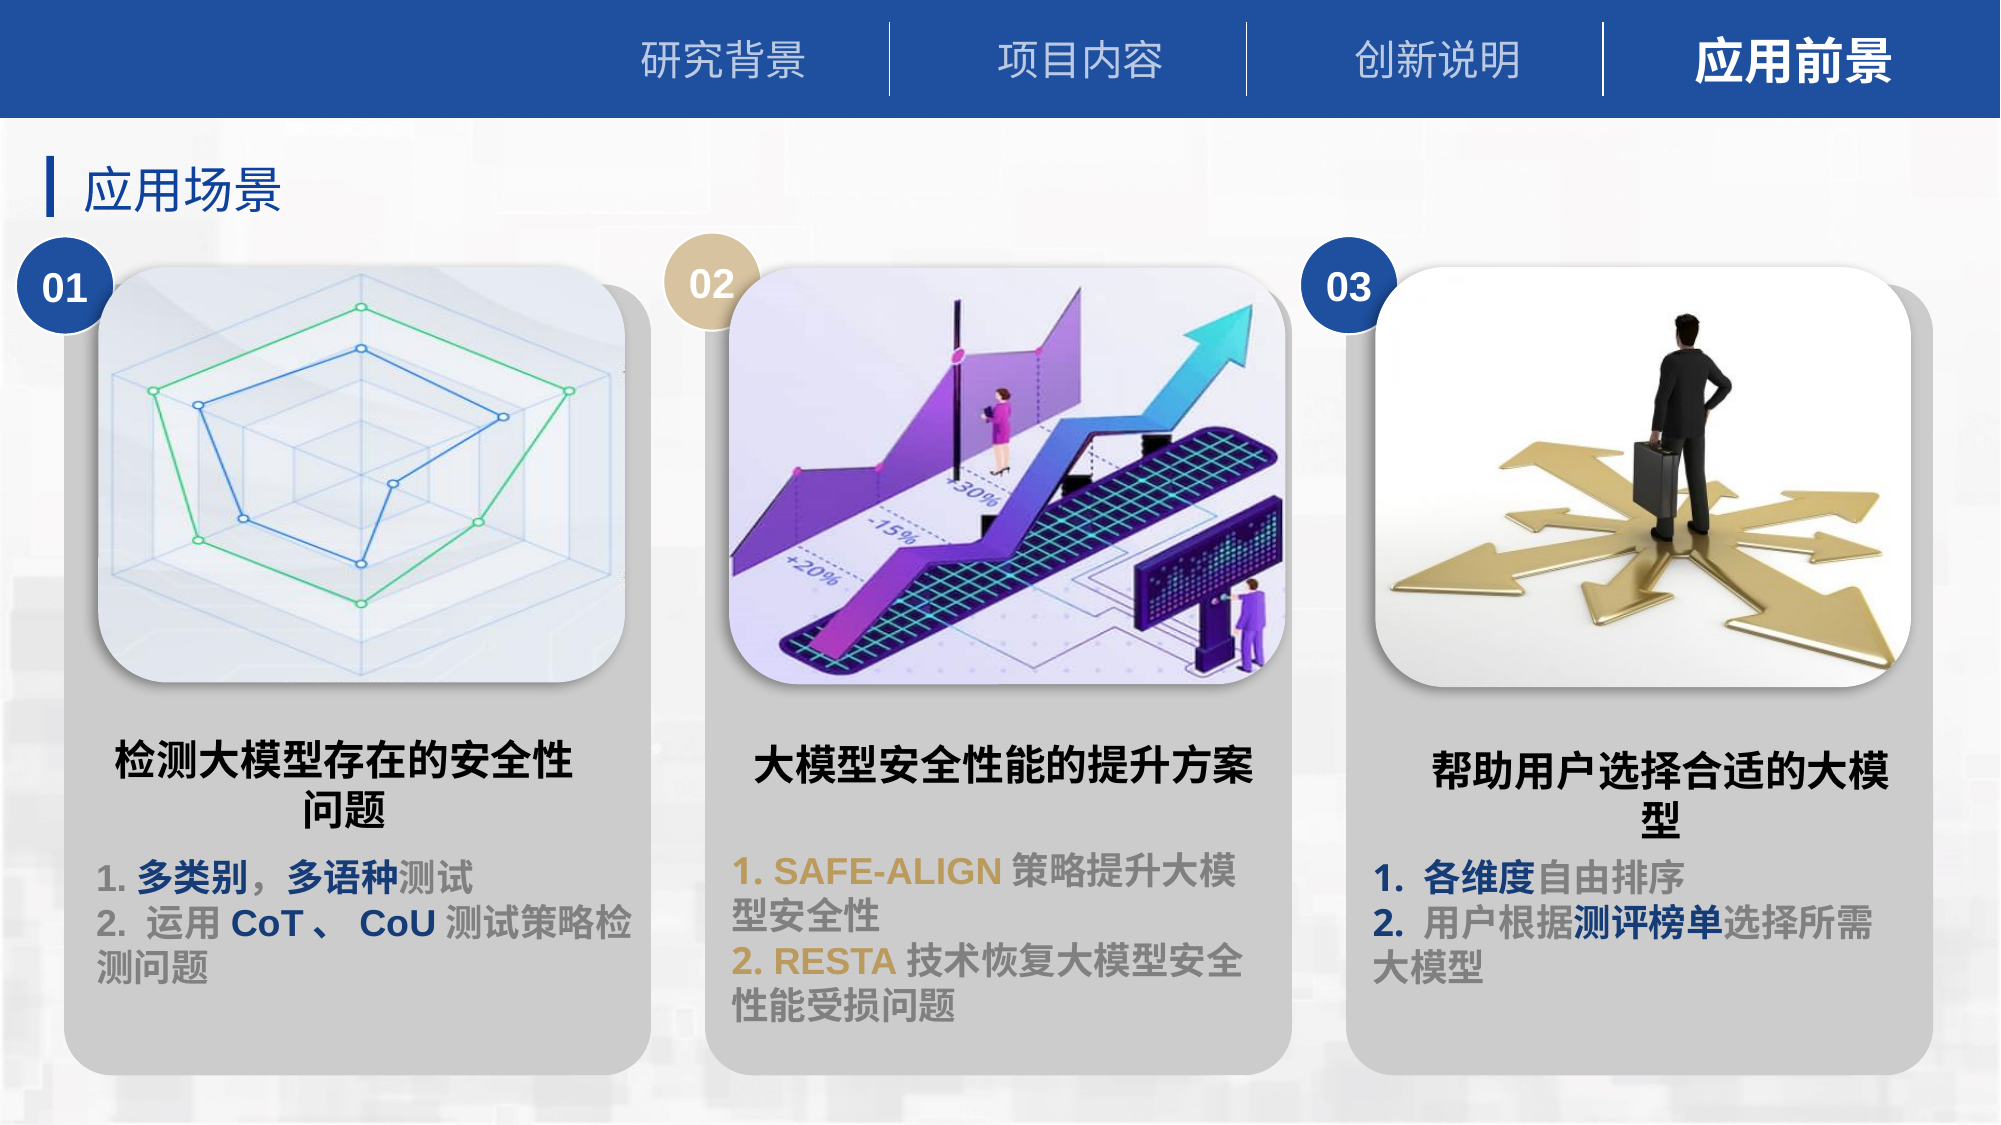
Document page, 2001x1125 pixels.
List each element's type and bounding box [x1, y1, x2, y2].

text_box [15, 232, 1932, 1083]
text_box [46, 151, 301, 228]
text_box [532, 7, 1960, 111]
text_box [0, 0, 2000, 119]
picture [0, 0, 2001, 1125]
